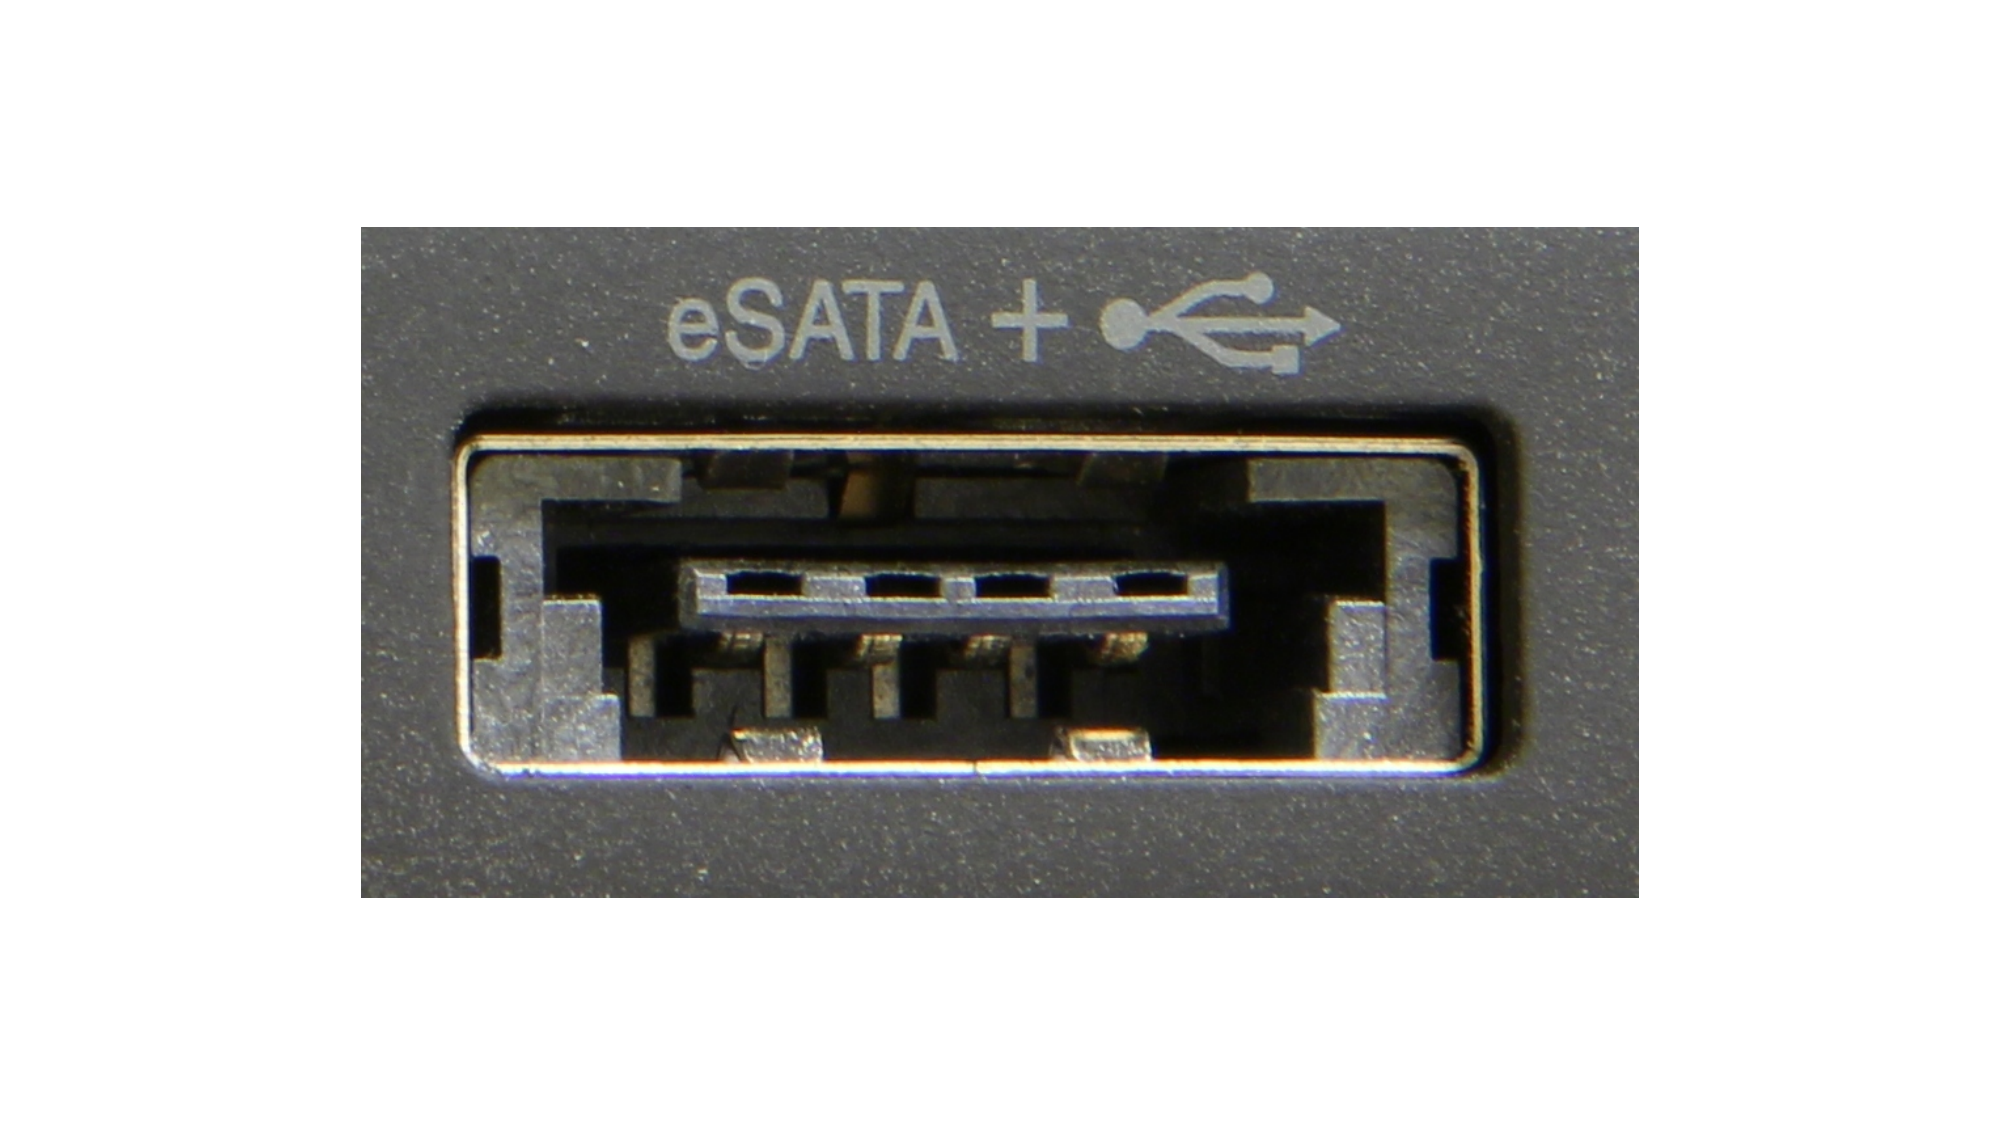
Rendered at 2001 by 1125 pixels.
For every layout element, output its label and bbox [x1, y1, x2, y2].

picture [361, 227, 1639, 898]
